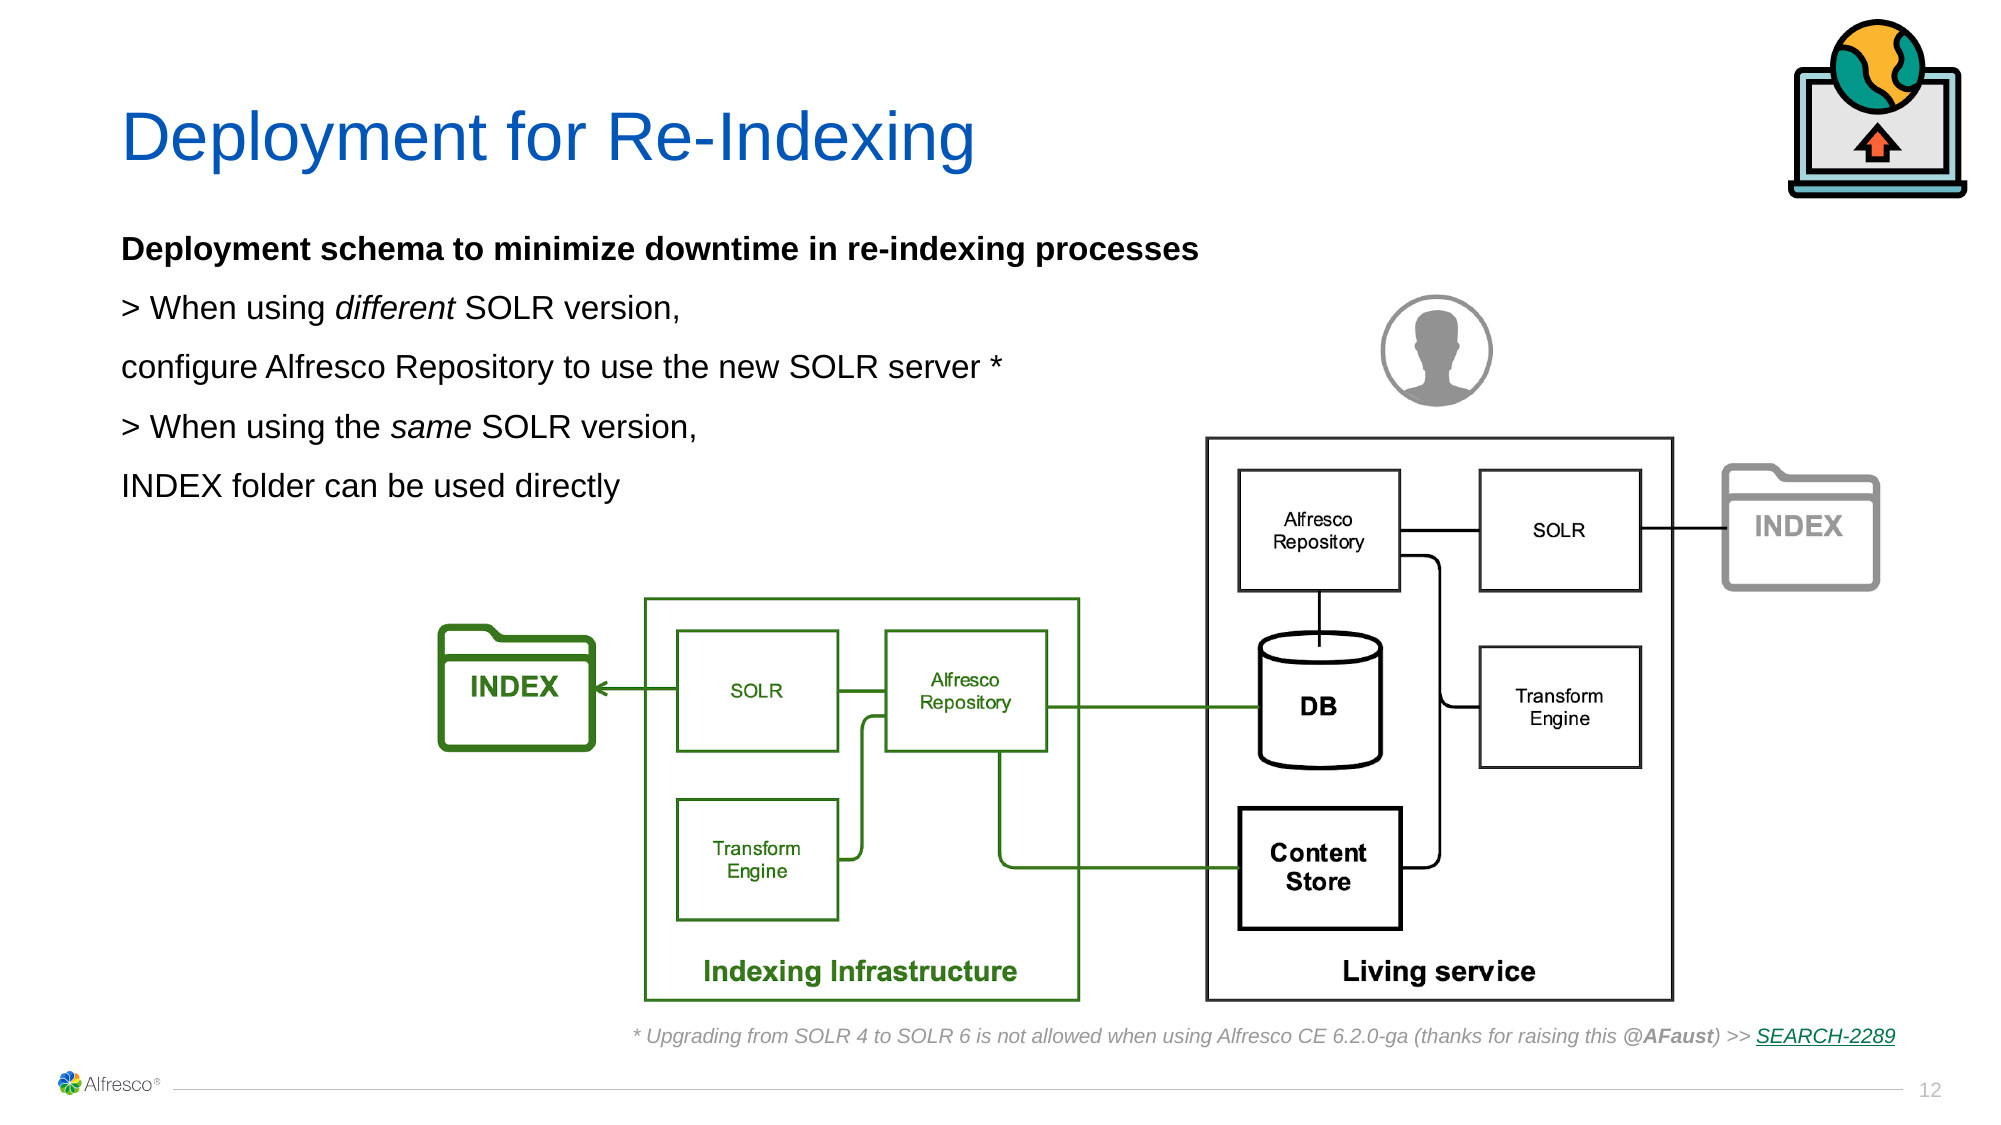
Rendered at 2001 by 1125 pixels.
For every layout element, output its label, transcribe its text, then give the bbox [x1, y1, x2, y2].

picture [45, 1058, 173, 1108]
title Deployment for Re-Indexing [106, 84, 1777, 184]
picture [340, 212, 1911, 1032]
list Deployment schema to minimize downtime in re-indexing processes > When using different SOLR version, configure Alfresco Repository to use the new SOLR server * > When using the same SOLR version, INDEX folder can be used directly * Upgrading from SOLR 4 to SOLR 6 is not allowed when using Alfresco CE 6.2.0-ga (thanks for raising this @AFaust) >> SEARCH-2289 [106, 213, 338, 1008]
picture [1782, 13, 1973, 205]
